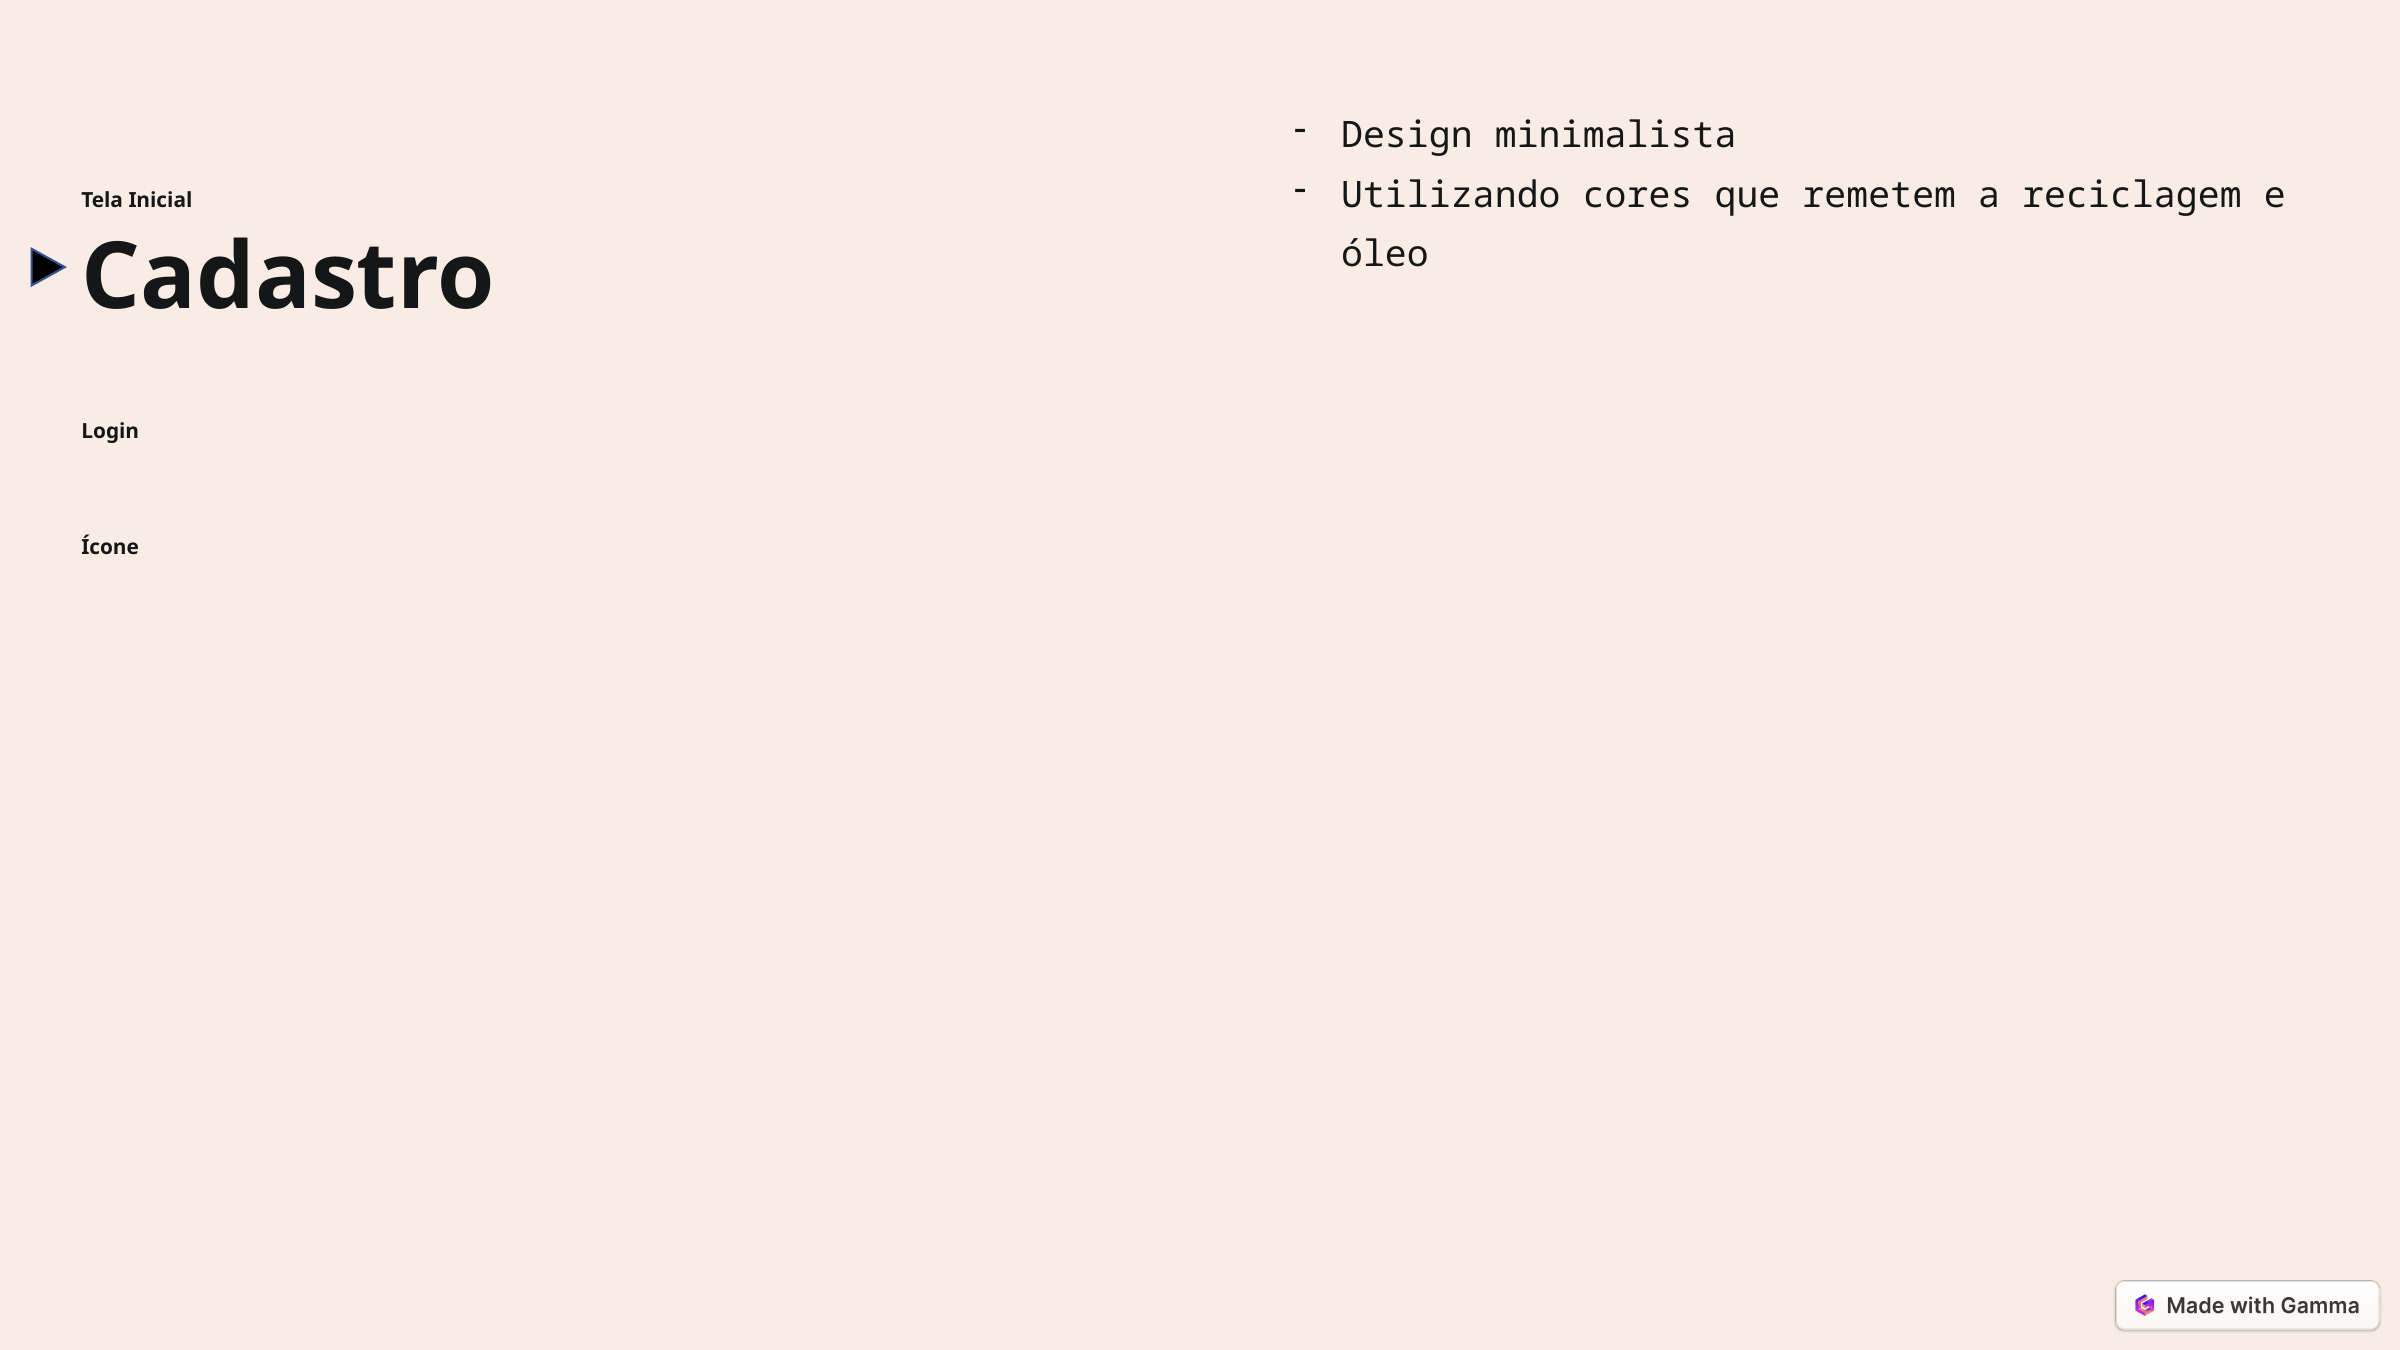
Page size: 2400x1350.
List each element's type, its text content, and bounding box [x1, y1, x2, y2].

text_box Tela Inicial Cadastro Login Ícone [81, 95, 659, 212]
picture [2106, 1271, 2389, 1339]
text_box Design minimalista Utilizando cores que remetem a reciclagem e óleo [1294, 95, 2319, 215]
text_box [30, 247, 67, 288]
